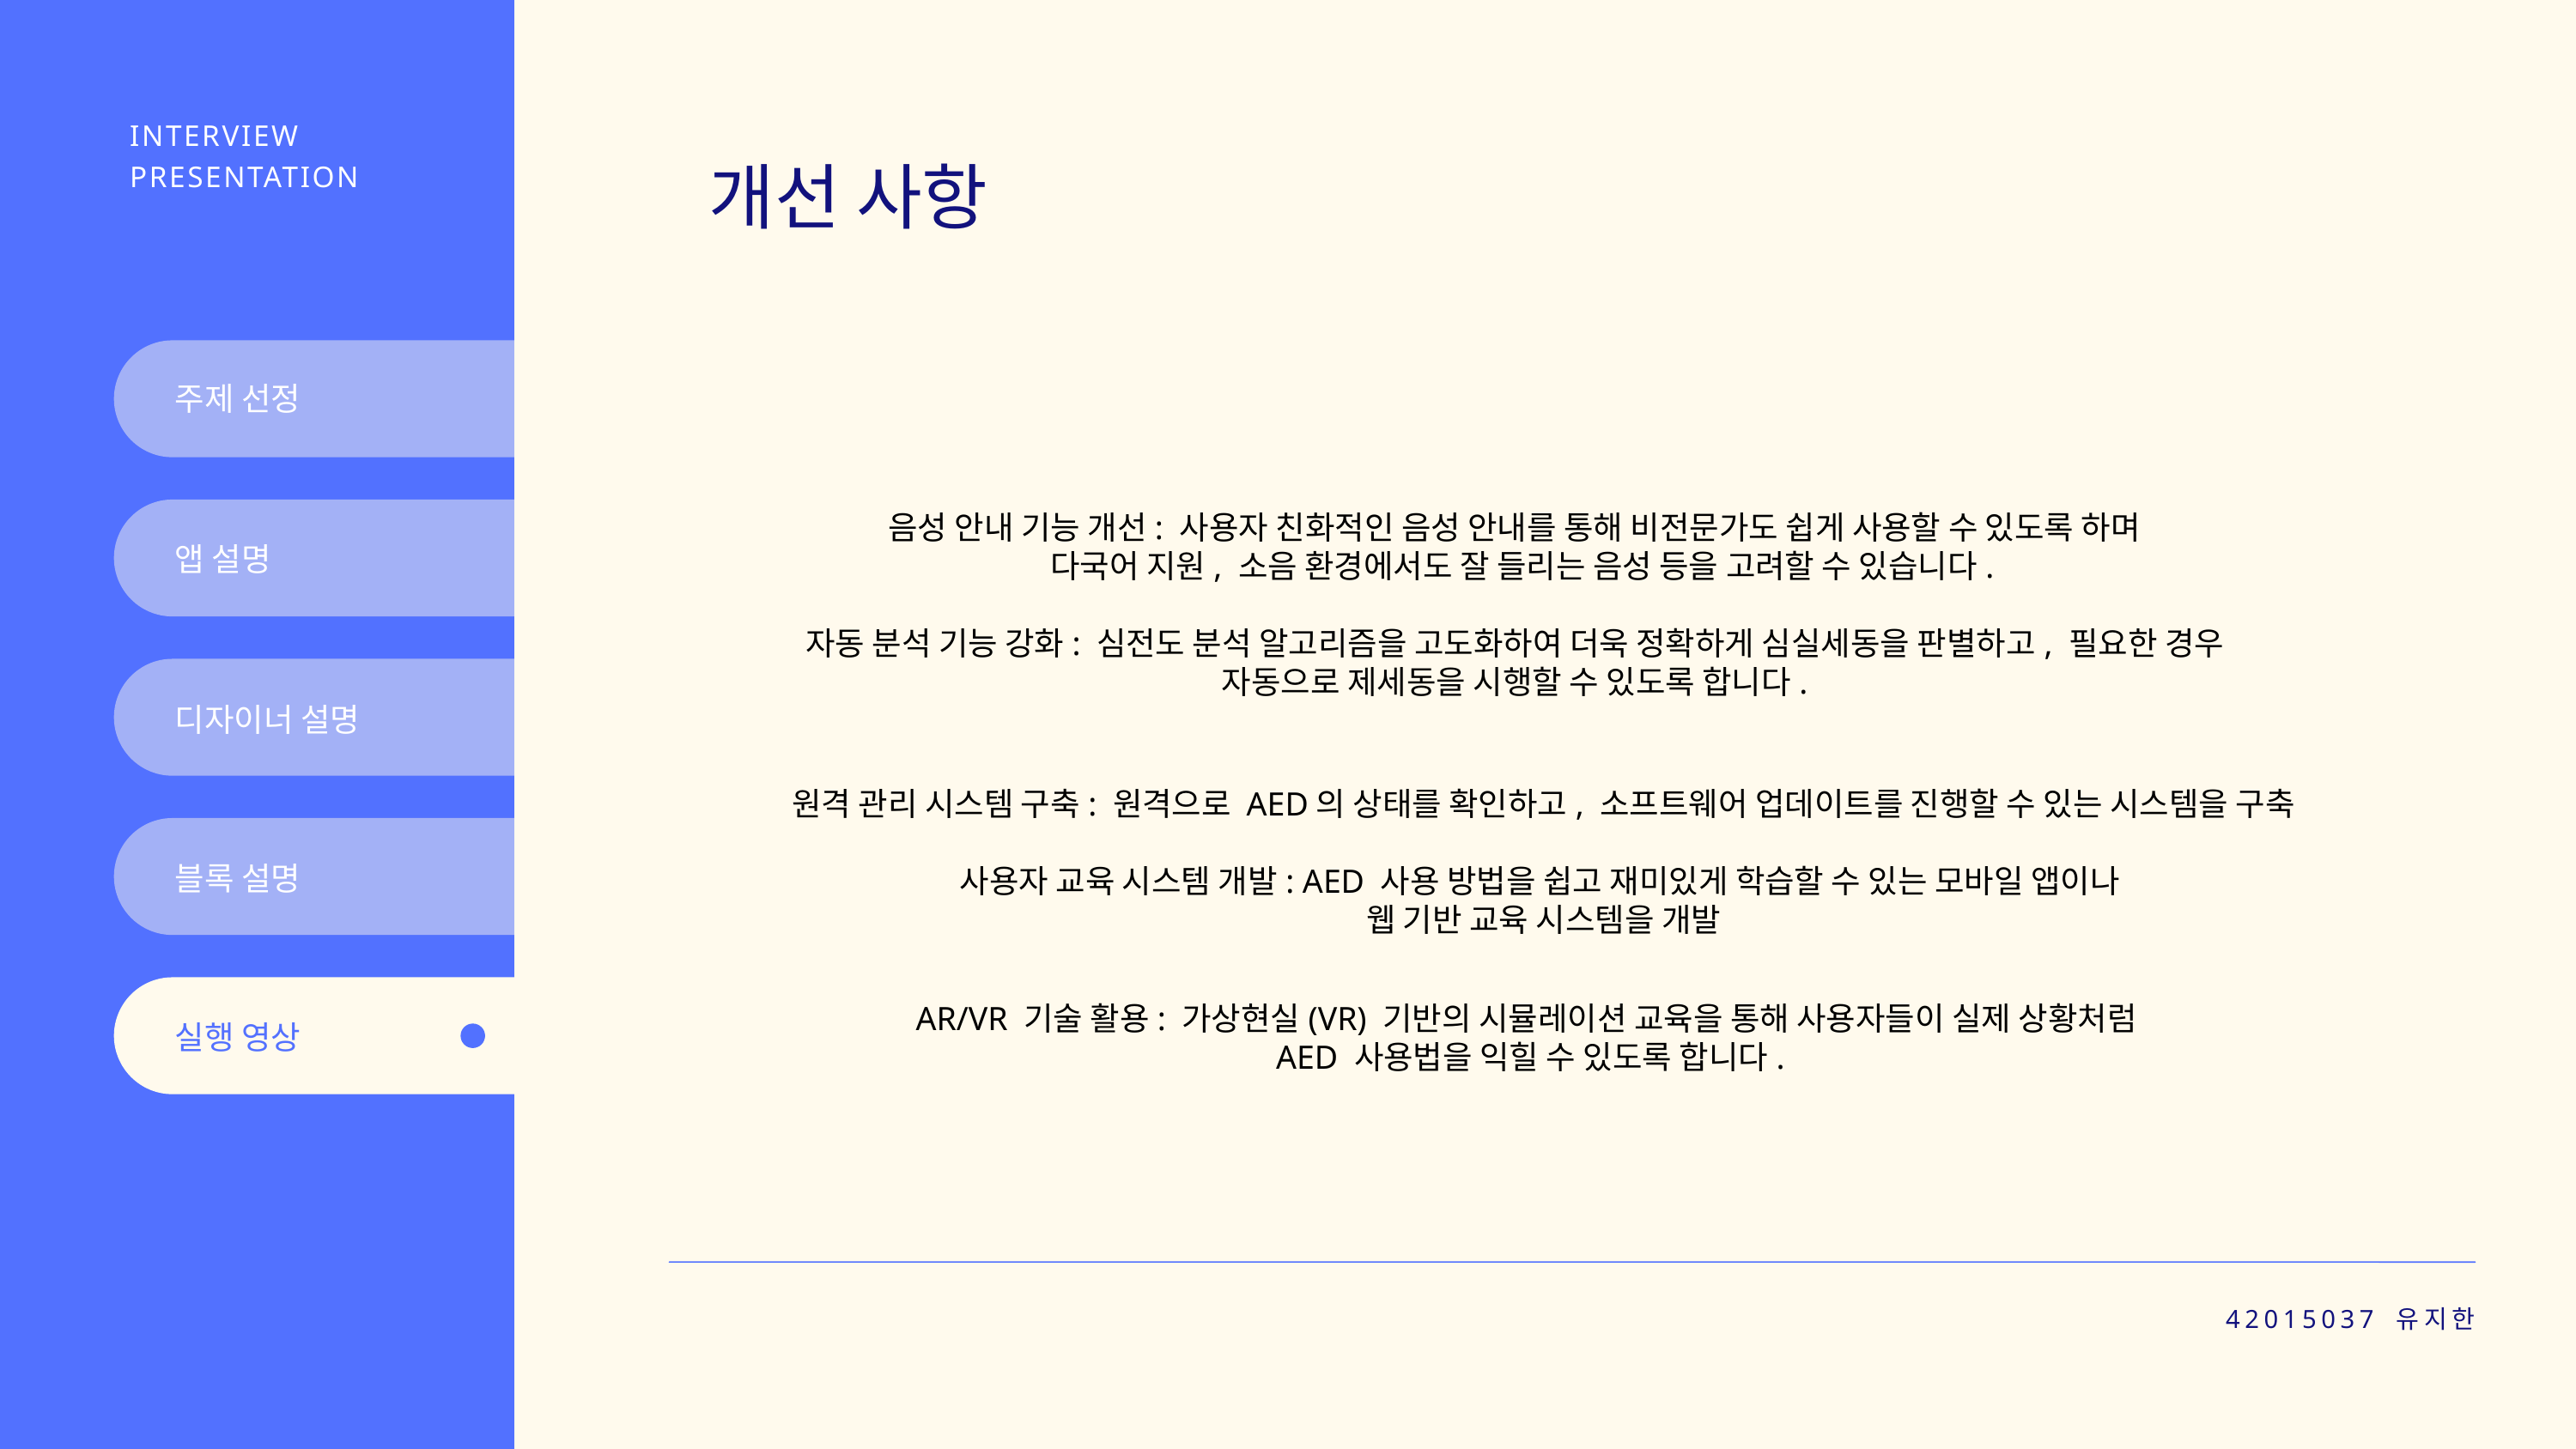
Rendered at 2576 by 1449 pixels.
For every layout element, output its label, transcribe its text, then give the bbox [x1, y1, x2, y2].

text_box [113, 499, 574, 617]
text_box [113, 658, 574, 776]
text_box 42015037 유지한 [2040, 1303, 2476, 1334]
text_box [460, 1023, 486, 1049]
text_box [113, 977, 574, 1094]
text_box 개선 사항 [708, 152, 1868, 239]
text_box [113, 340, 574, 458]
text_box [0, 0, 515, 1449]
text_box 원격 관리 시스템 구축: 원격으로 AED의 상태를 확인하고, 소프트웨어 업데이트를 진행할 수 있는 시스템을 구축 사용자 교육 시스템 개발: AED 사용 방법을 쉽고 재미있게 학습할 수 있는 모바일 앱이나 웹 기반 교육 시스템을 개발 [667, 784, 2420, 978]
text_box 음성 안내 기능 개선: 사용자 친화적인 음성 안내를 통해 비전문가도 쉽게 사용할 수 있도록 하며 다국어 지원, 소음 환경에서도 잘 들리는 음성 등을 고려할 수 있습니다. 자동 분석 기능 강화: 심전도 분석 알고리즘을 고도화하여 더욱 정확하게 심실세동을 판별하고, 필요한 경우 자동으로 제세동을 시행할 수 있도록 합니다. [771, 506, 2258, 700]
text_box AR/VR 기술 활용: 가상현실(VR) 기반의 시뮬레이션 교육을 통해 사용자들이 실제 상황처럼 AED 사용법을 익힐 수 있도록 합니다. [708, 997, 2352, 1076]
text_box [113, 817, 574, 936]
